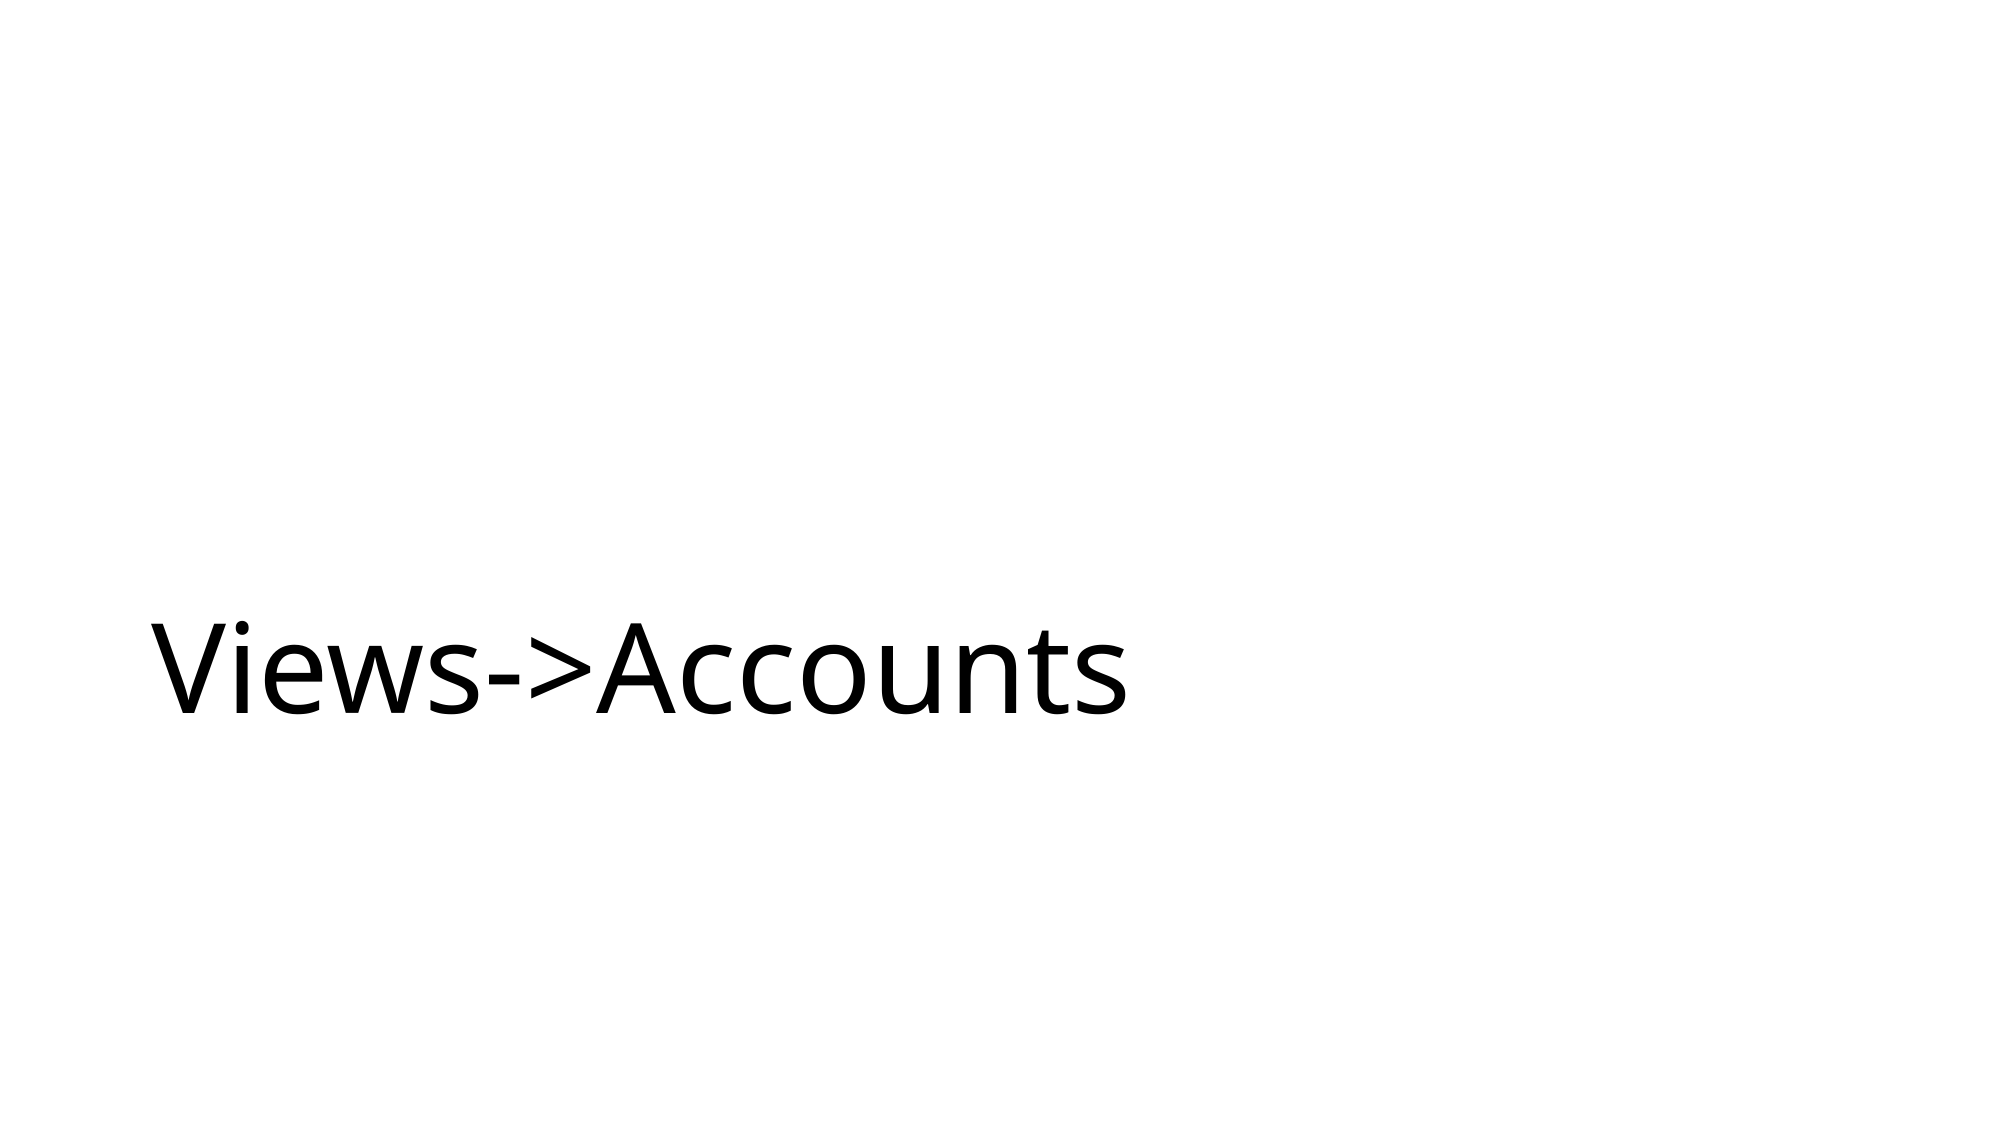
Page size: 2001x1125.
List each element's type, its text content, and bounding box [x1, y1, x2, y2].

title Views->Accounts [136, 280, 1862, 749]
